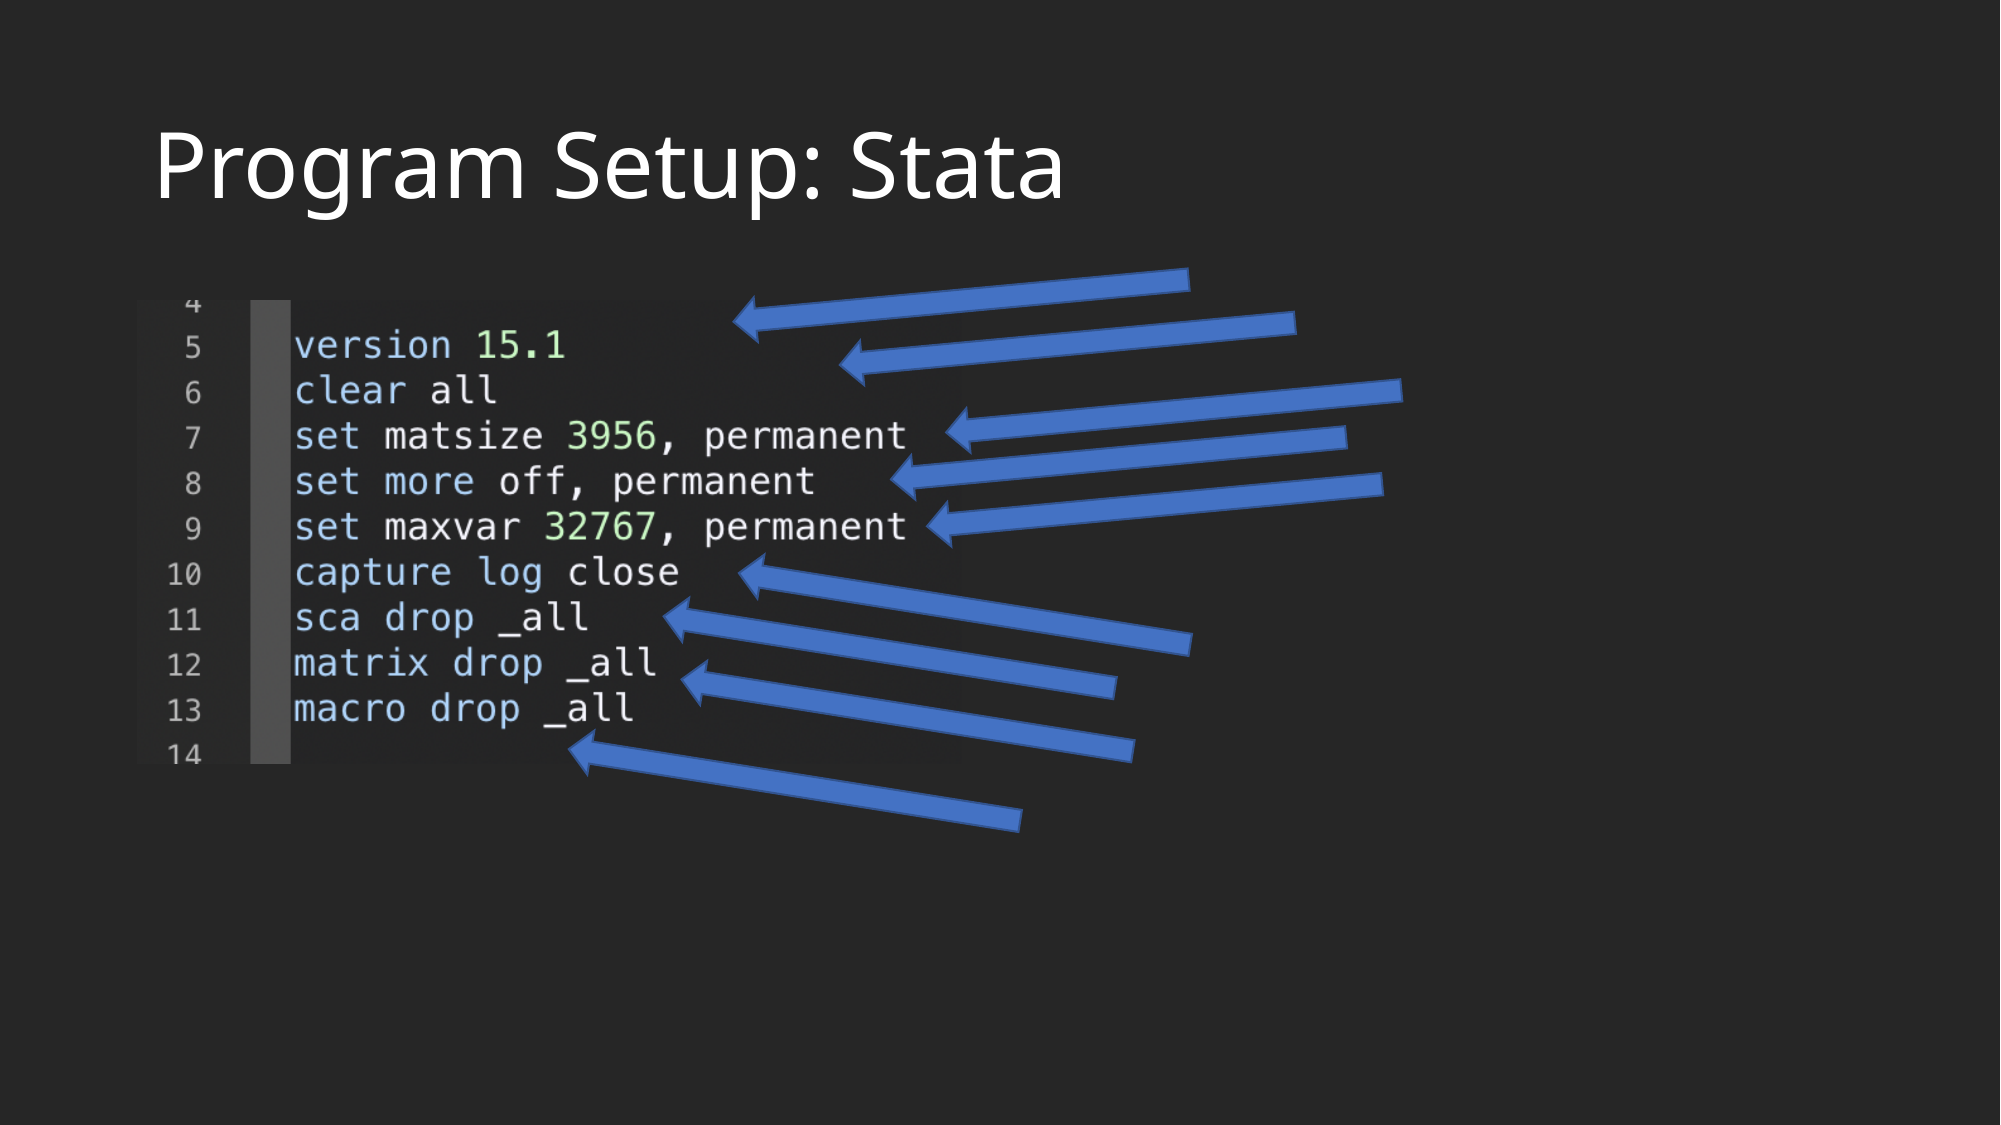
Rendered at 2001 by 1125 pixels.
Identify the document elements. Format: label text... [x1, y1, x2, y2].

text_box [961, 651, 1118, 701]
text_box [579, 765, 590, 778]
text_box [961, 310, 1298, 366]
text_box [961, 425, 1349, 486]
text_box [961, 378, 1404, 455]
text_box [836, 267, 1191, 313]
title Program Setup: Stata [137, 59, 1863, 278]
text_box [961, 711, 1136, 764]
text_box [591, 765, 1024, 834]
text_box [961, 596, 1194, 658]
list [137, 300, 961, 765]
text_box [961, 471, 1385, 536]
